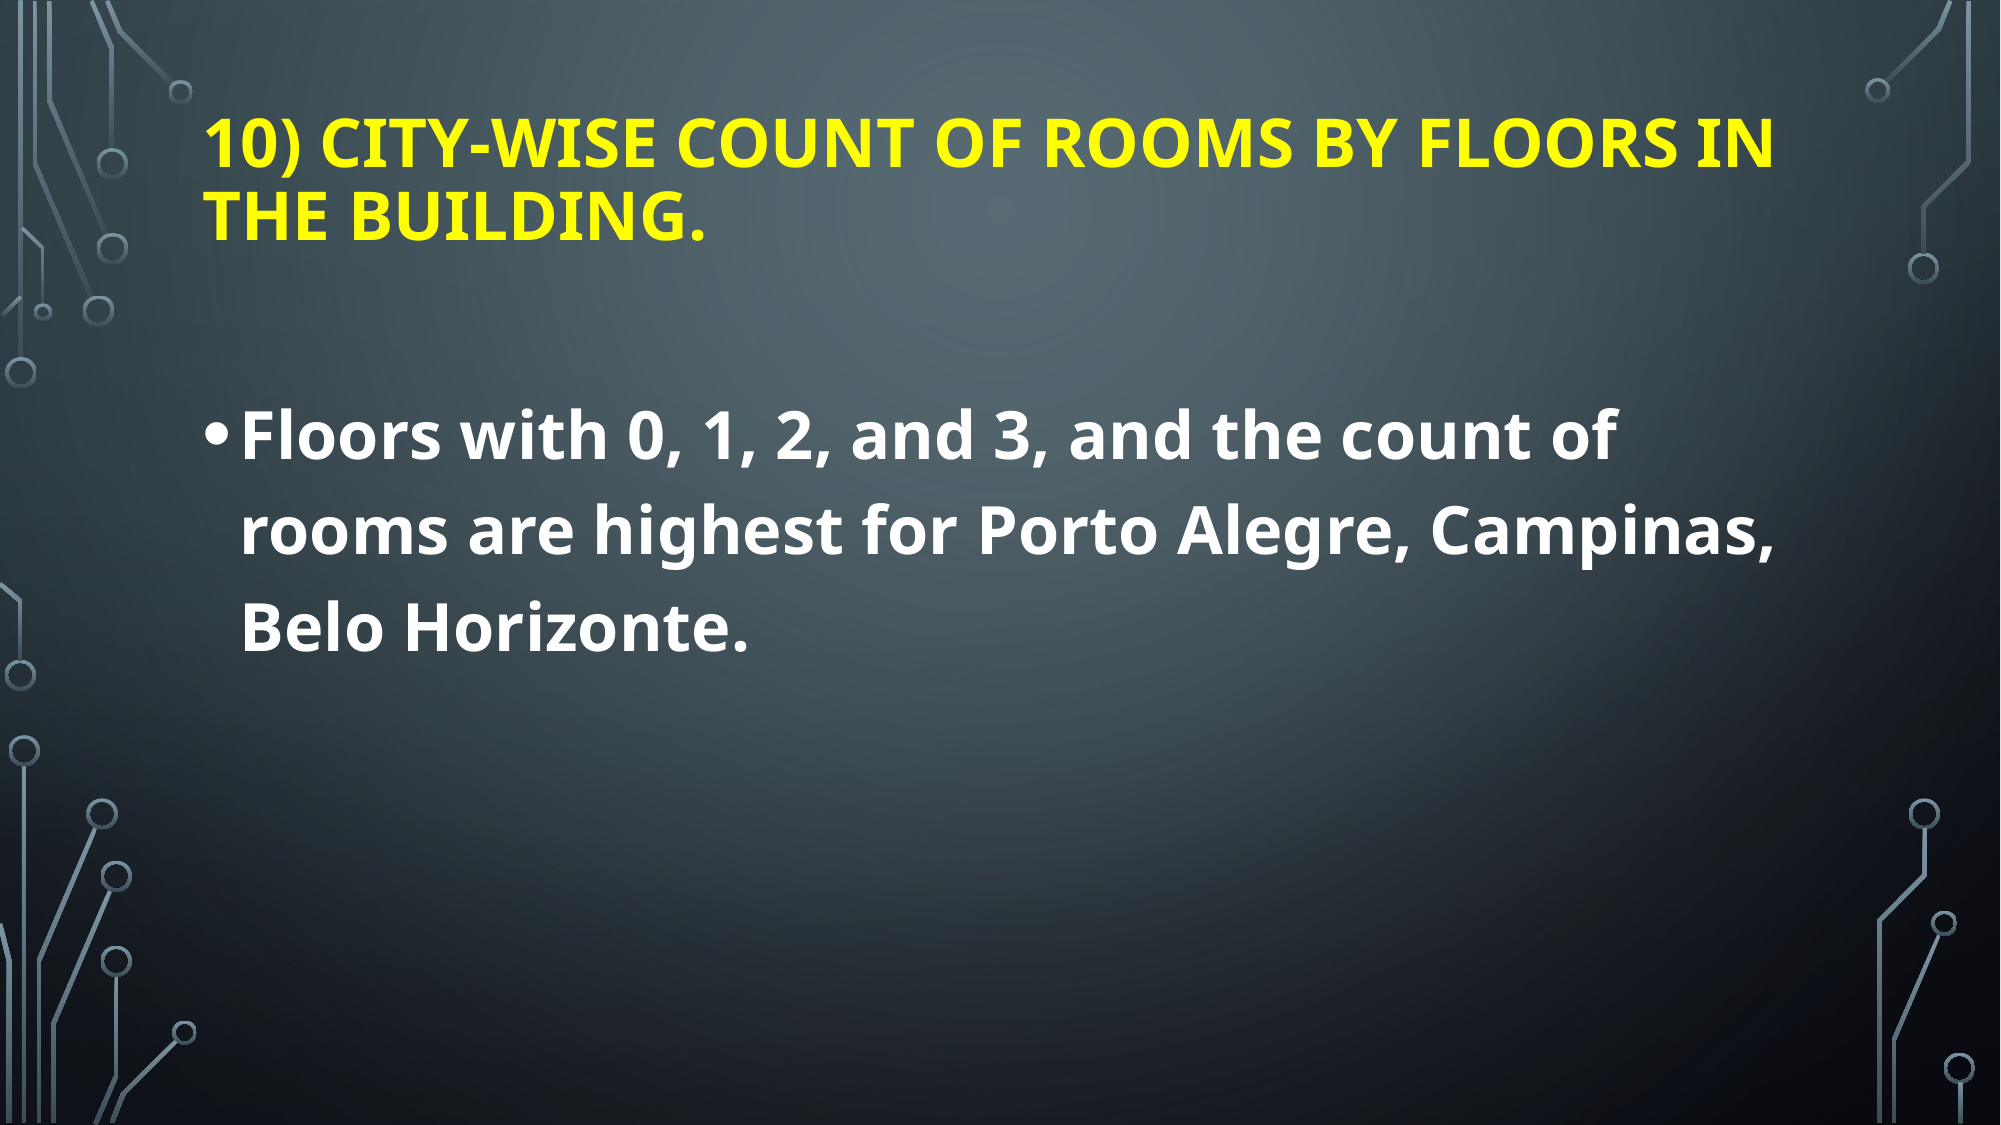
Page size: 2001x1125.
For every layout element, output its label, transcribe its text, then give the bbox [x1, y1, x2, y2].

list Floors with 0, 1, 2, and 3, and the count of rooms are highest for Porto Alegre, Campinas, Belo Horizonte. [187, 369, 1813, 950]
title 10) City-wise count of rooms by floors in the building. [187, 101, 1813, 344]
